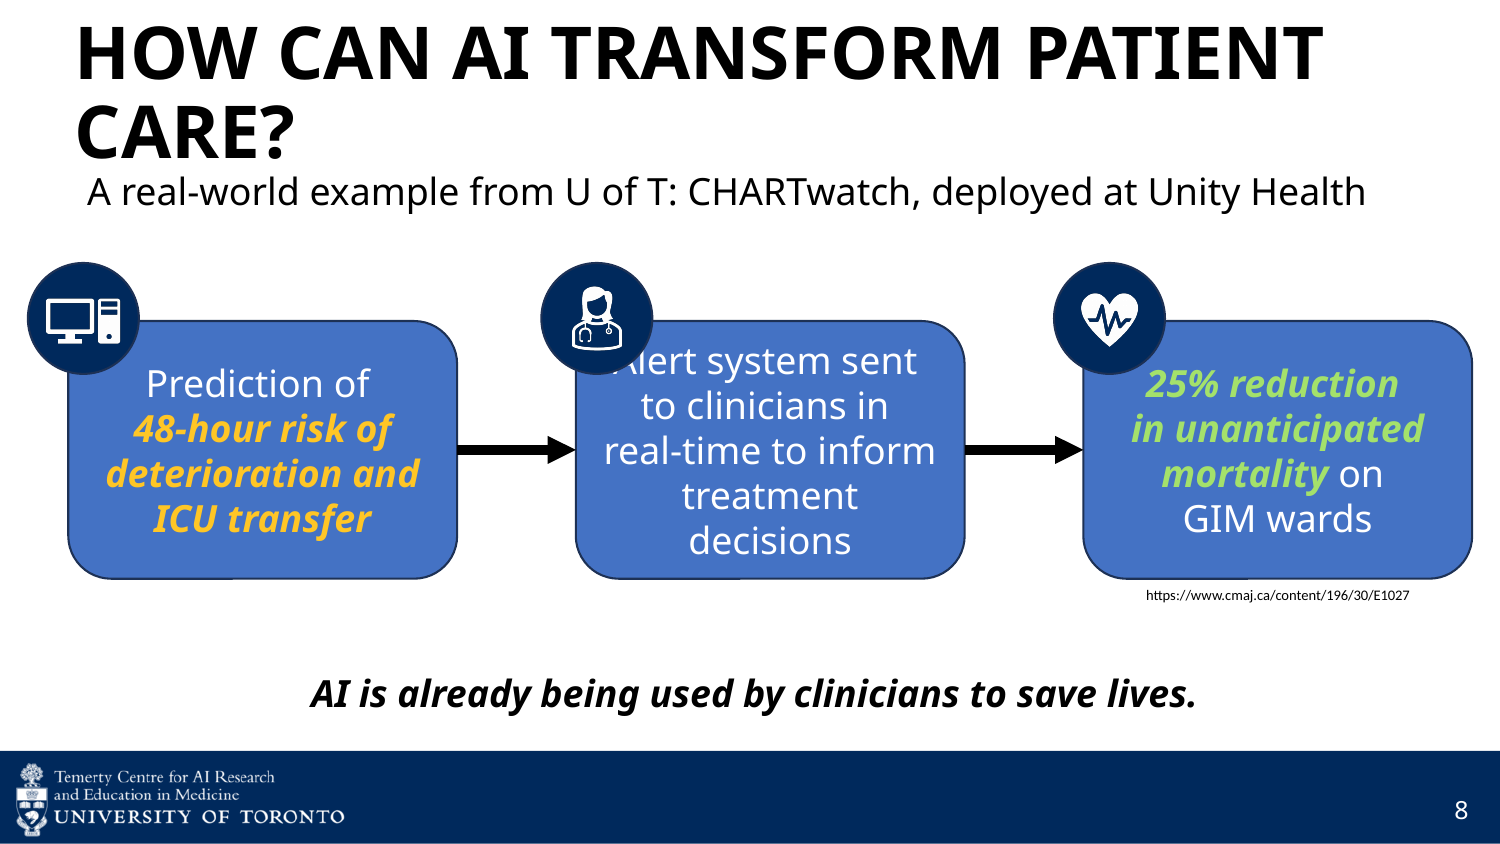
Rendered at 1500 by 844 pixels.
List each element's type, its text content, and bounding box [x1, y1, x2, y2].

title HOW CAN AI TRANSFORM PATIENT CARE? [59, 48, 1483, 190]
picture [0, 758, 363, 844]
slide_number 8 [1439, 779, 1500, 844]
text_box https://www.cmaj.ca/content/196/30/E1027 [1131, 578, 1500, 611]
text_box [27, 262, 1473, 579]
text_box AI is already being used by clinicians to save lives. [241, 662, 1256, 723]
text_box A real-world example from U of T: CHARTwatch, deployed at Unity Health [59, 160, 1424, 221]
